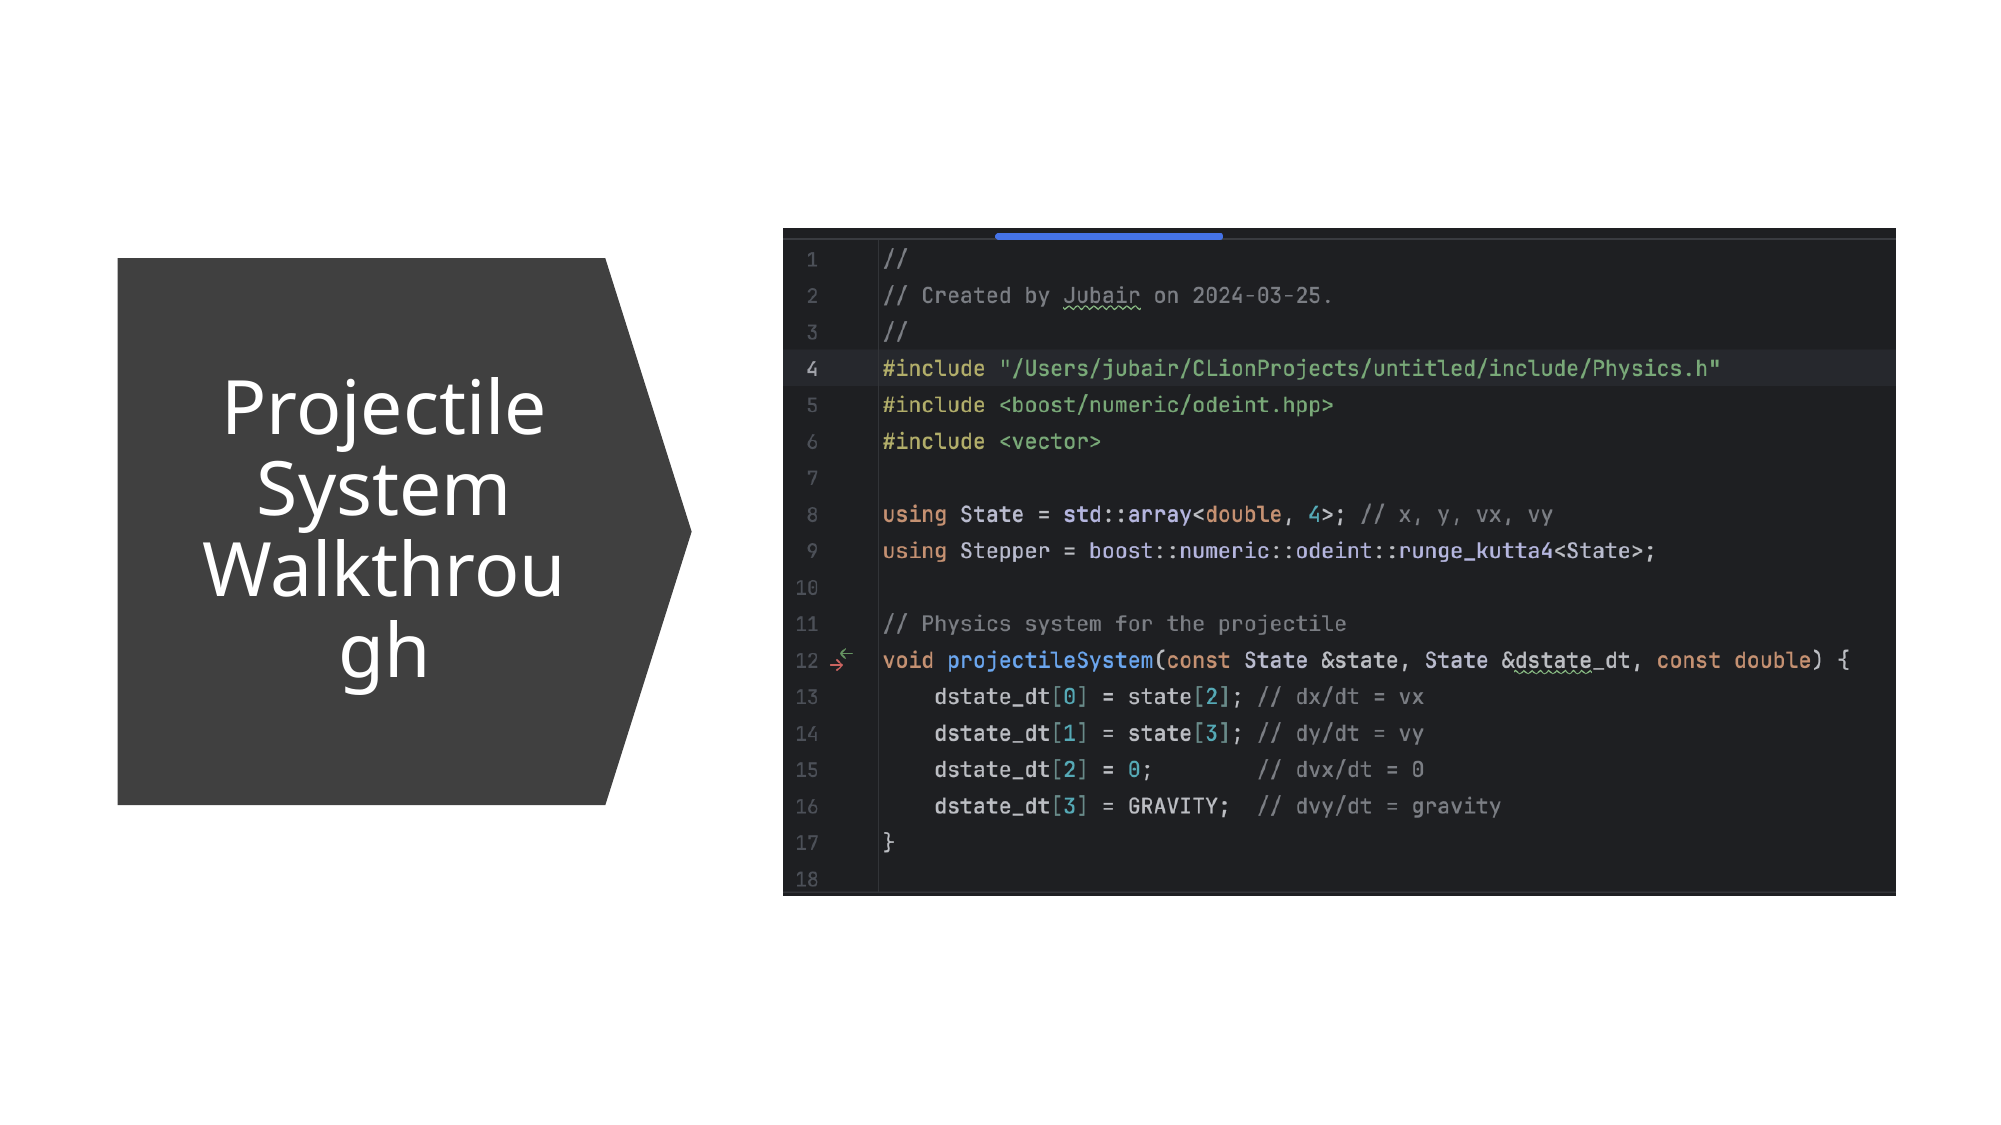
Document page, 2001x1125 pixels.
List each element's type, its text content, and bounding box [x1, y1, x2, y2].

title Projectile System Walkthrough [168, 322, 601, 741]
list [783, 228, 1897, 897]
text_box [116, 256, 694, 807]
